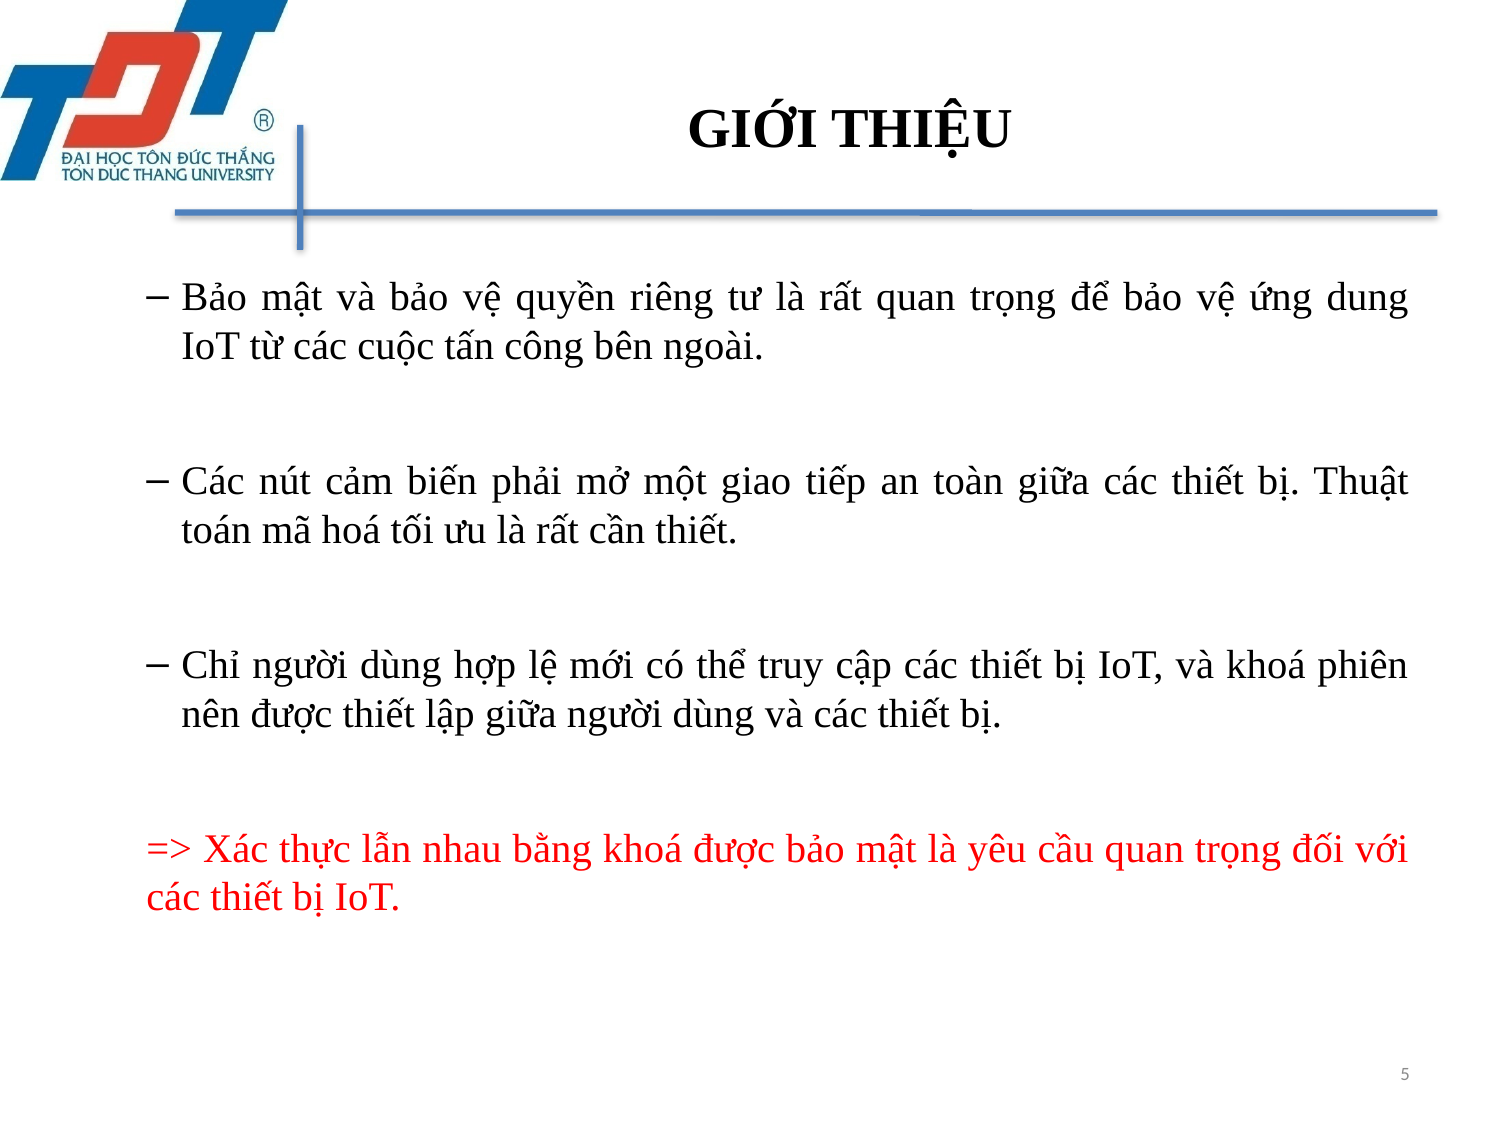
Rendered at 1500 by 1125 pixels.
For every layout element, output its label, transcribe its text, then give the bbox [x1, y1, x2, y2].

slide_number 5 [1074, 1042, 1425, 1103]
picture [0, 0, 288, 181]
list Bảo mật và bảo vệ quyền riêng tư là rất quan trọng để bảo vệ ứng dung IoT từ các cuộc tấn công bên ngoài. Các nút cảm biến phải mở một giao tiếp an toàn giữa các thiết bị. Thuật toán mã hoá tối ưu là rất cần thiết. Chỉ người dùng hợp lệ mới có thể truy cập các thiết bị IoT, và khoá phiên nên được thiết lập giữa người dùng và các thiết bị. => Xác thực lẫn nhau bằng khoá được bảo mật là yêu cầu quan trọng đối với các thiết bị IoT. [75, 262, 1425, 1005]
title GIỚI THIỆU [174, 31, 1500, 219]
